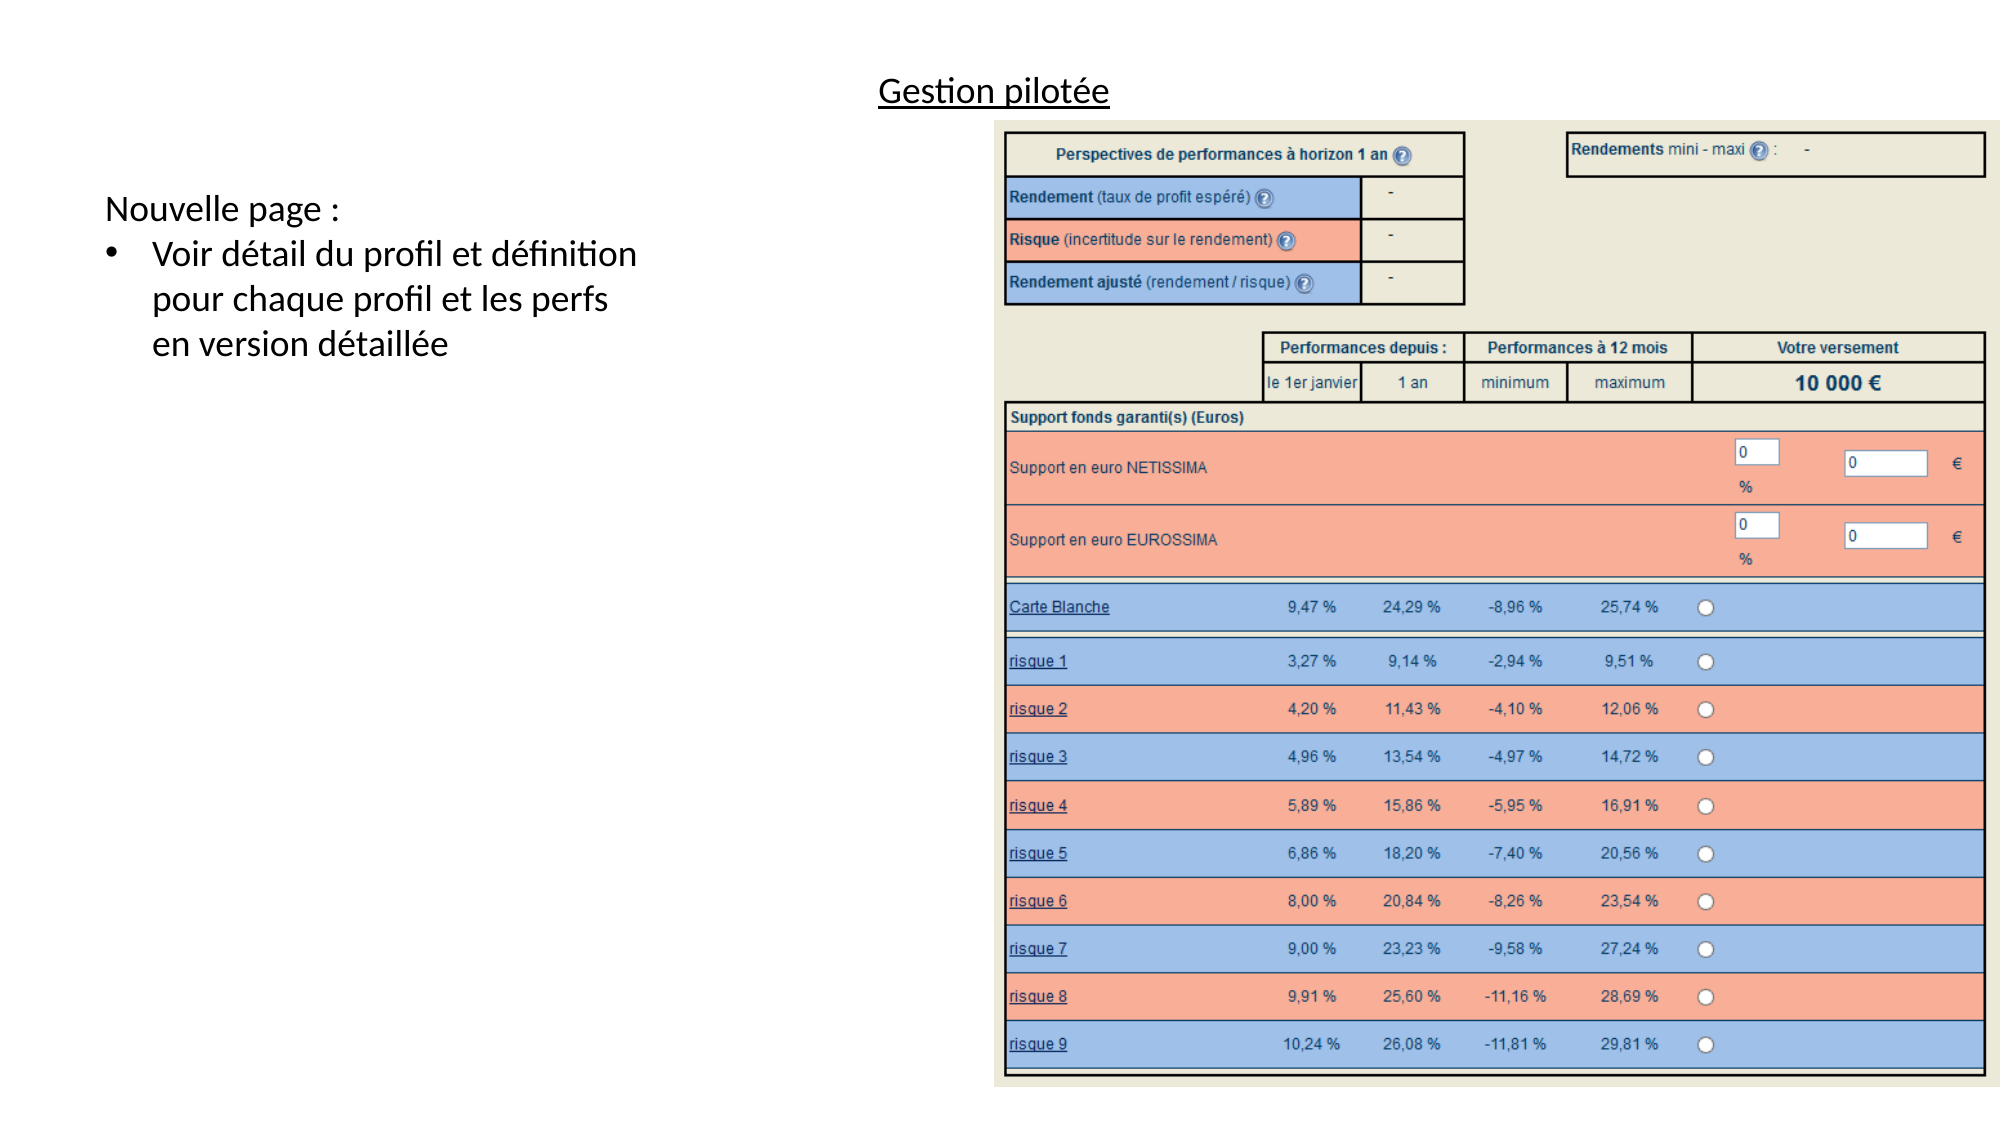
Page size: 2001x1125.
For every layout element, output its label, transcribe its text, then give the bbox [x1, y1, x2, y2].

list Gestion pilotée [131, 63, 1857, 778]
picture [994, 120, 2000, 1087]
text_box Nouvelle page : Voir détail du profil et définition pour chaque profil et les perfs en version détaillée [90, 176, 663, 372]
